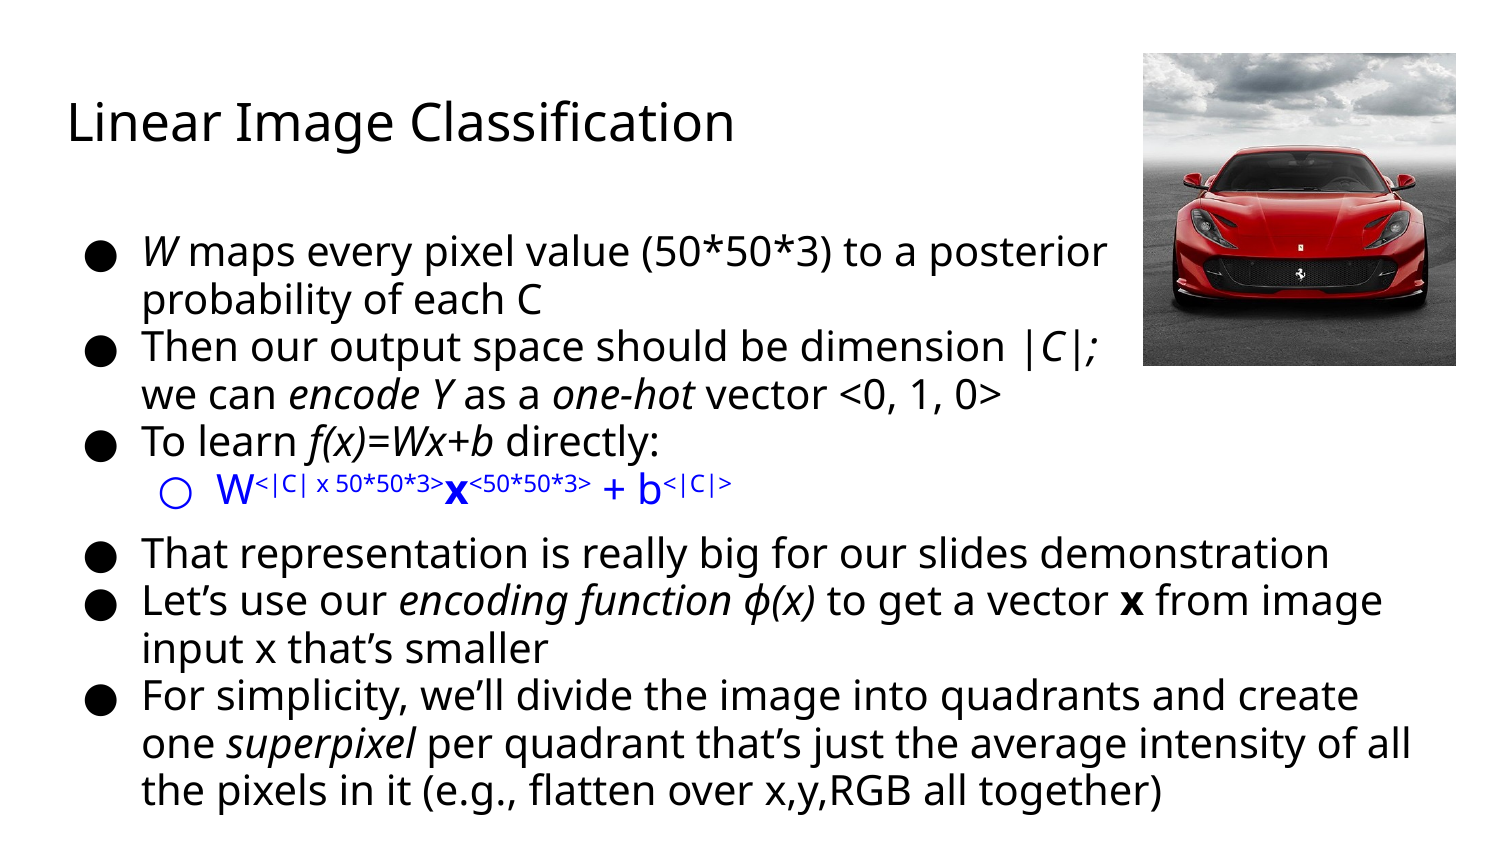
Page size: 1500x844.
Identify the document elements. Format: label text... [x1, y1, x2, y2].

list That representation is really big for our slides demonstration Let’s use our encoding function ɸ(x) to get a vector x from image input x that’s smaller For simplicity, we’ll divide the image into quadrants and create one superpixel per quadrant that’s just the average intensity of all the pixels in it (e.g., flatten over x,y,RGB all together) [51, 515, 1456, 834]
list W maps every pixel value (50*50*3) to a posterior probability of each C Then our output space should be dimension |C|; we can encode Y as a one-hot vector <0, 1, 0> To learn f(x)=Wx+b directly: W<|C| x 50*50*3>x<50*50*3> + b<|C|> [51, 213, 1144, 515]
title Linear Image Classification [51, 72, 1138, 167]
picture [1143, 52, 1457, 366]
